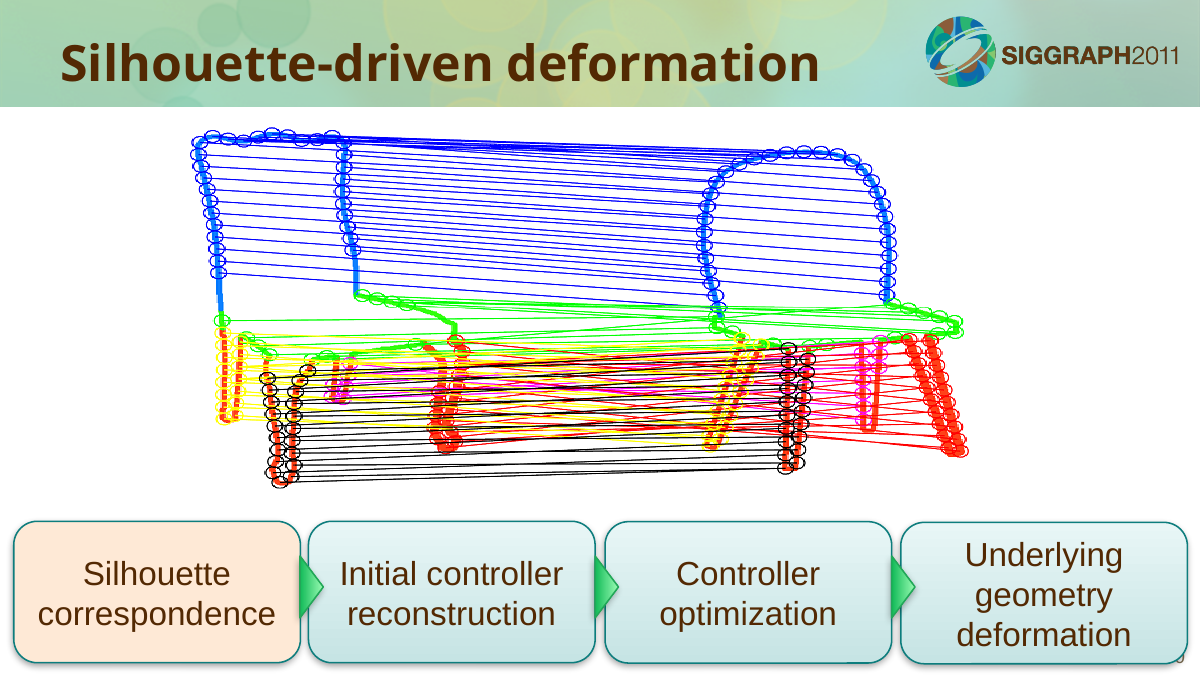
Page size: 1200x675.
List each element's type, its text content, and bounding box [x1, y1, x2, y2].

picture [189, 125, 971, 489]
text_box [299, 555, 324, 619]
picture [0, 0, 1200, 107]
text_box [890, 555, 916, 619]
text_box Silhouette correspondence [12, 520, 302, 664]
text_box Silhouette-driven deformation [48, 24, 1090, 97]
text_box Underlying geometry deformation [900, 521, 1189, 665]
text_box Controller optimization [604, 520, 893, 664]
text_box Initial controller reconstruction [307, 520, 596, 664]
text_box [594, 555, 620, 619]
